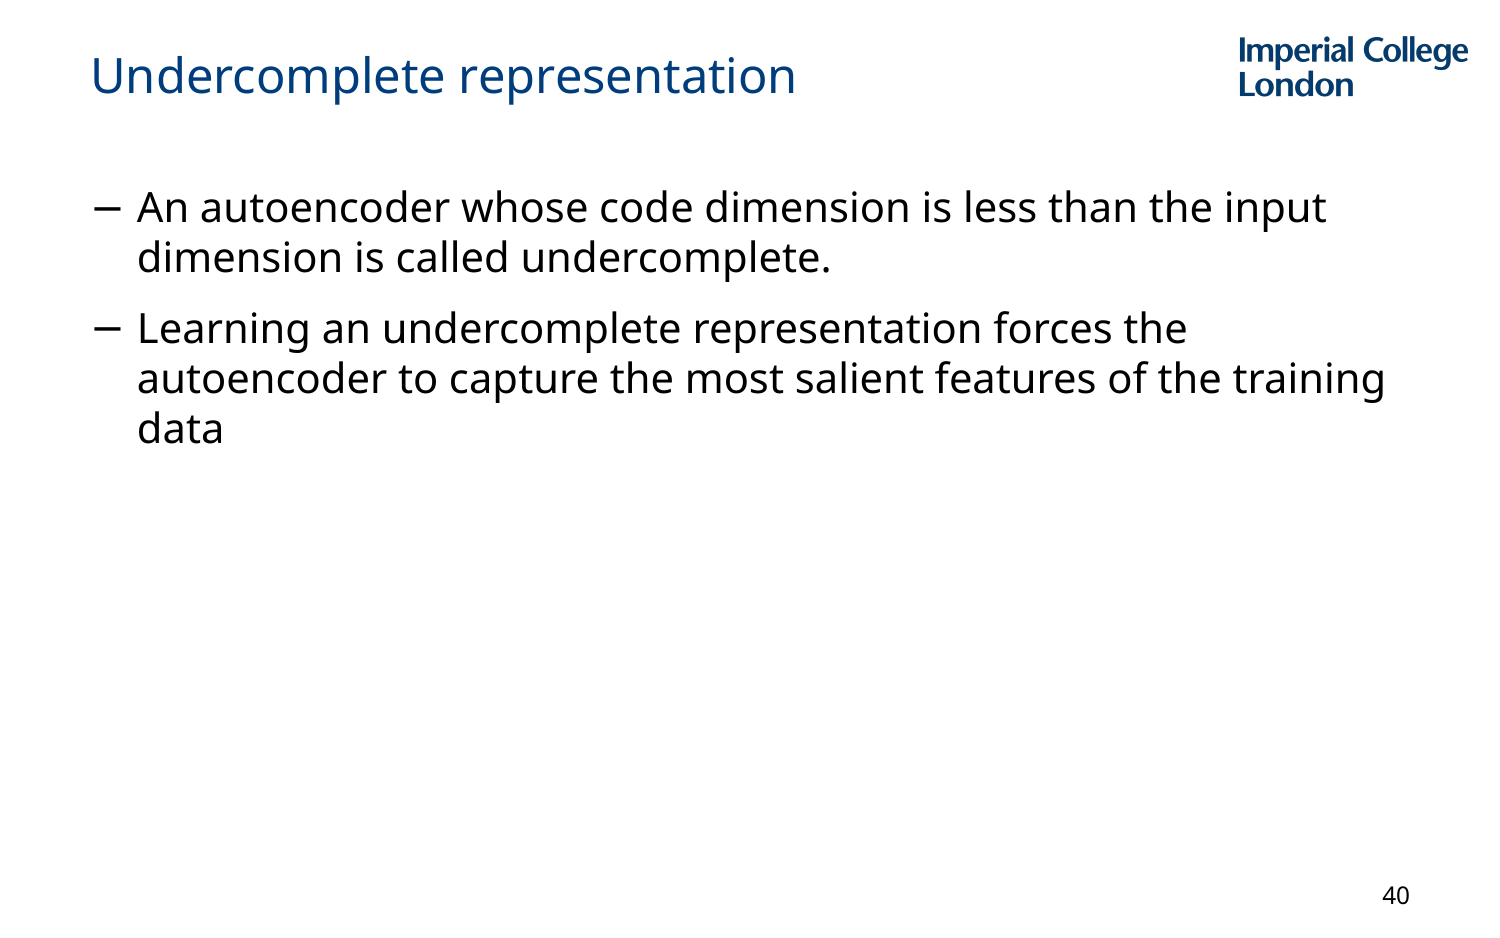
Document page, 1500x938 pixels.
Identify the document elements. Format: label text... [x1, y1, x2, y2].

picture [1425, 18, 1486, 114]
list An autoencoder whose code dimension is less than the input dimension is called undercomplete. Learning an undercomplete representation forces the autoencoder to capture the most salient features of the training data [75, 173, 1425, 853]
slide_number 40 [1074, 872, 1426, 920]
title Undercomplete representation [75, 0, 1425, 153]
